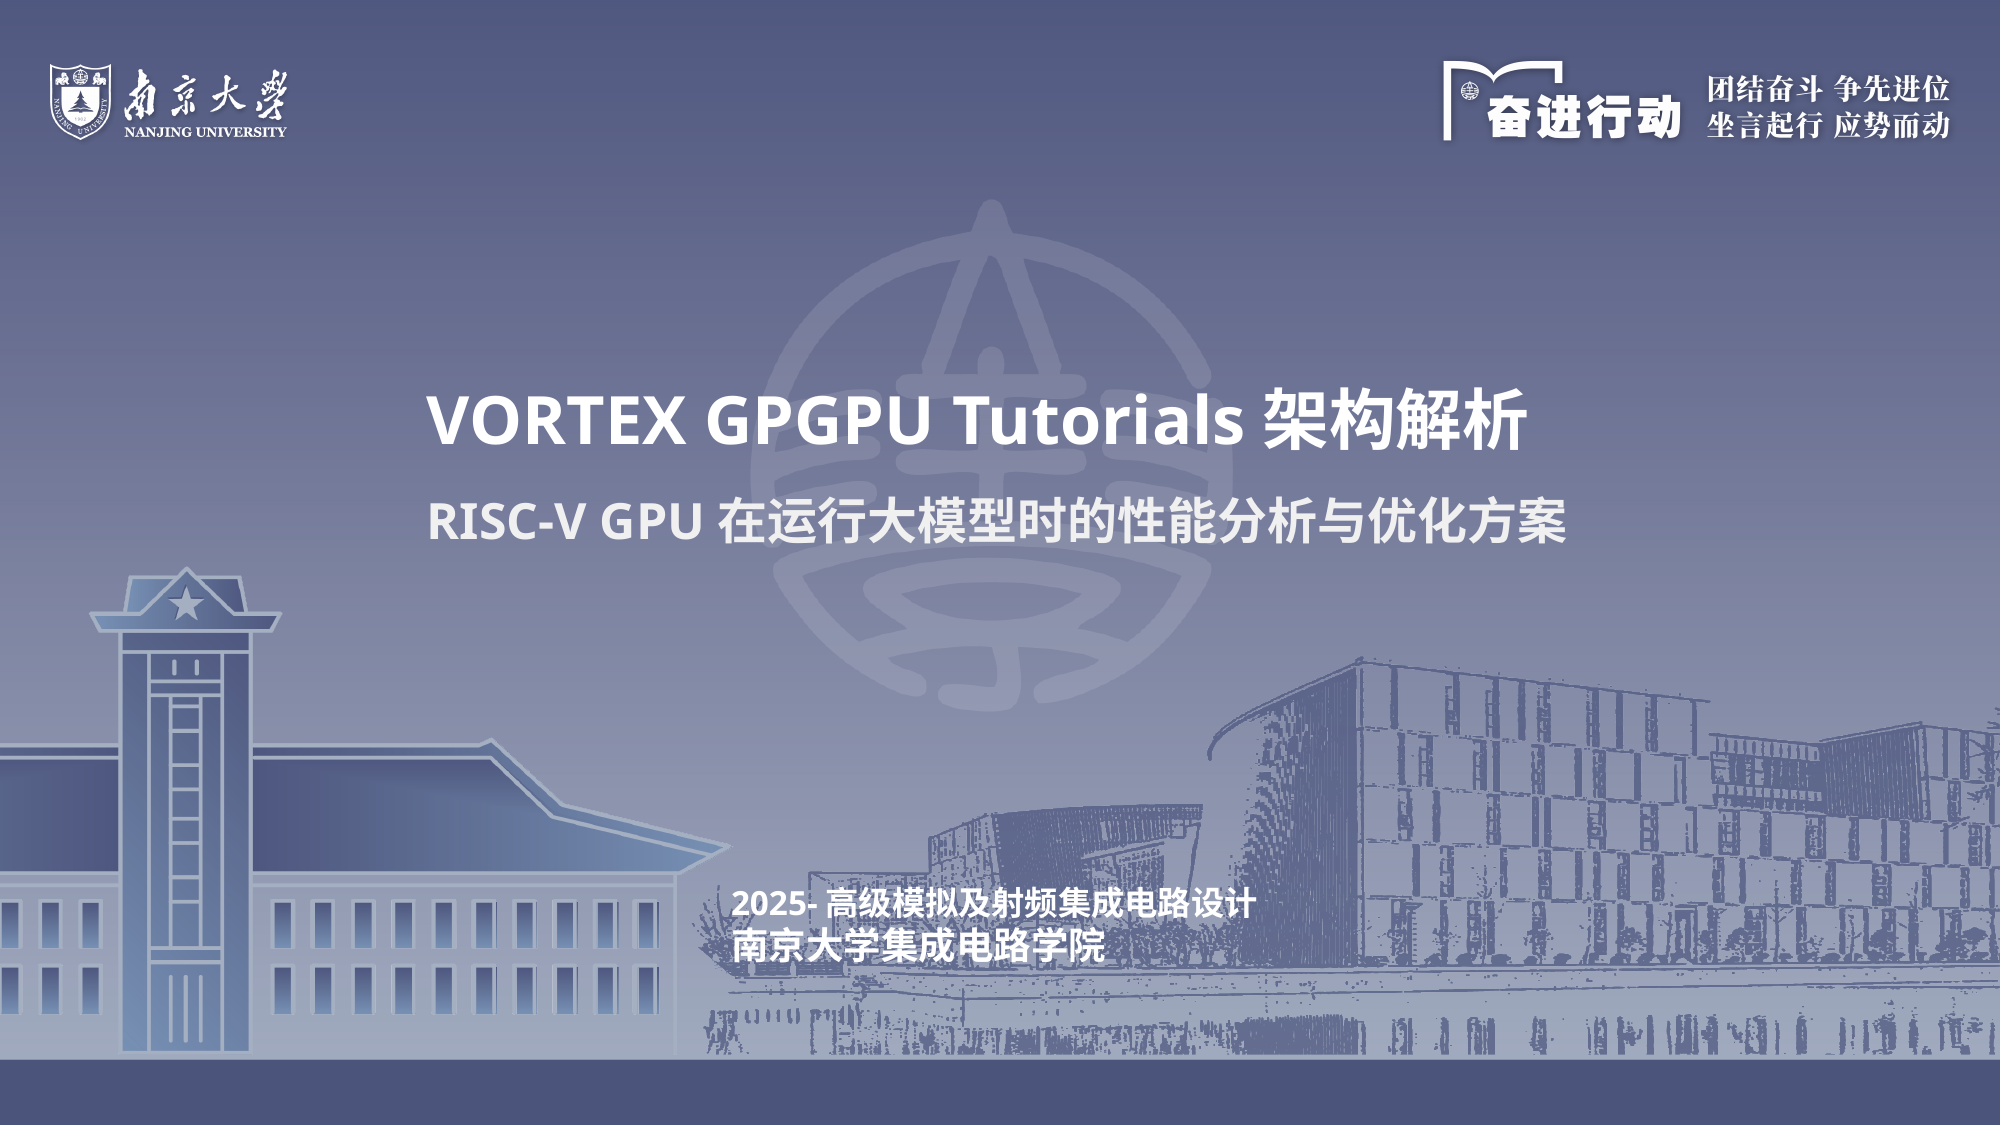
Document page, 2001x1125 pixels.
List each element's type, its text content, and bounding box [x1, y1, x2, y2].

text_box VORTEX GPGPU Tutorials架构解析 [411, 370, 1600, 466]
text_box 2025-高级模拟及射频集成电路设计南京大学集成电路学院 [716, 875, 1284, 975]
picture [0, 0, 2000, 1125]
text_box RISC-V GPU在运行大模型时的性能分析与优化方案 [411, 482, 1584, 557]
